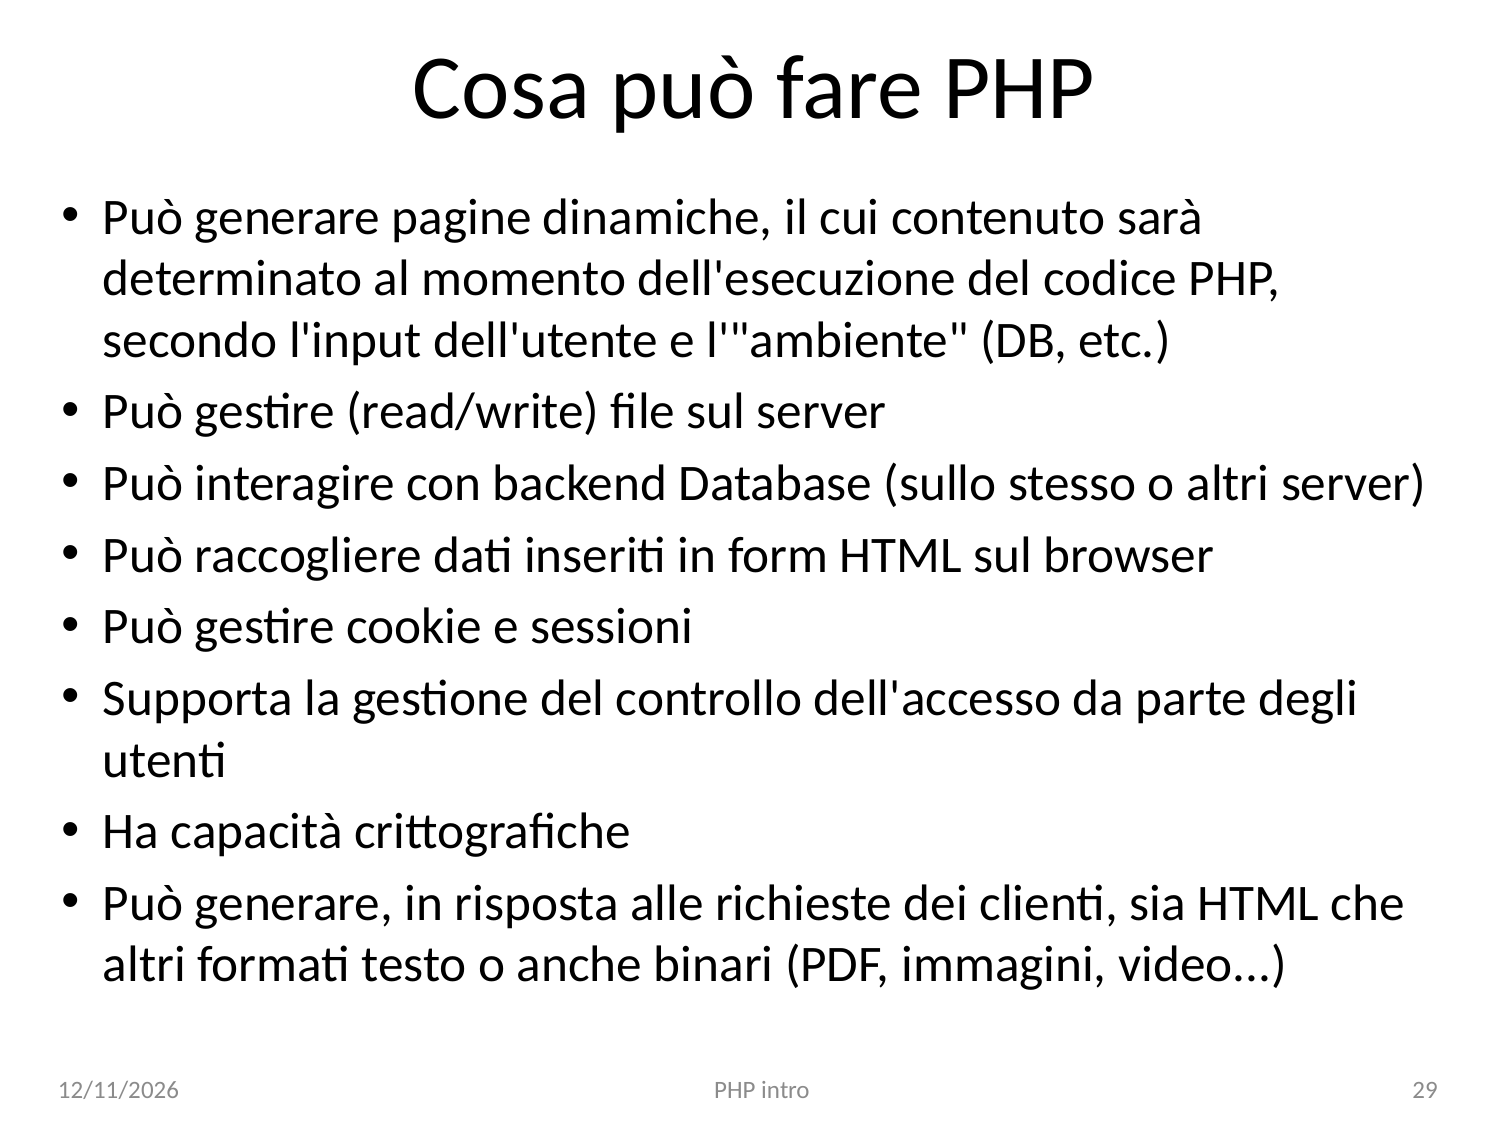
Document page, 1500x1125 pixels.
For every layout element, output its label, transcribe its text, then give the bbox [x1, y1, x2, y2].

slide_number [42, 1058, 393, 1119]
footer PHP intro [524, 1058, 1000, 1119]
title Cosa può fare PHP [51, 16, 1459, 148]
slide_number 29 [1103, 1058, 1453, 1119]
list Può generare pagine dinamiche, il cui contenuto sarà determinato al momento dell'esecuzione del codice PHP, secondo l'input dell'utente e l'"ambiente" (DB, etc.) Può gestire (read/write) file sul server Può interagire con backend Database (sullo stesso o altri server) Può raccogliere dati inseriti in form HTML sul browser Può gestire cookie e sessioni Supporta la gestione del controllo dell'accesso da parte degli utenti Ha capacità crittografiche Può generare, in risposta alle richieste dei clienti, sia HTML che altri formati testo o anche binari (PDF, immagini, video...) [46, 175, 1470, 1053]
